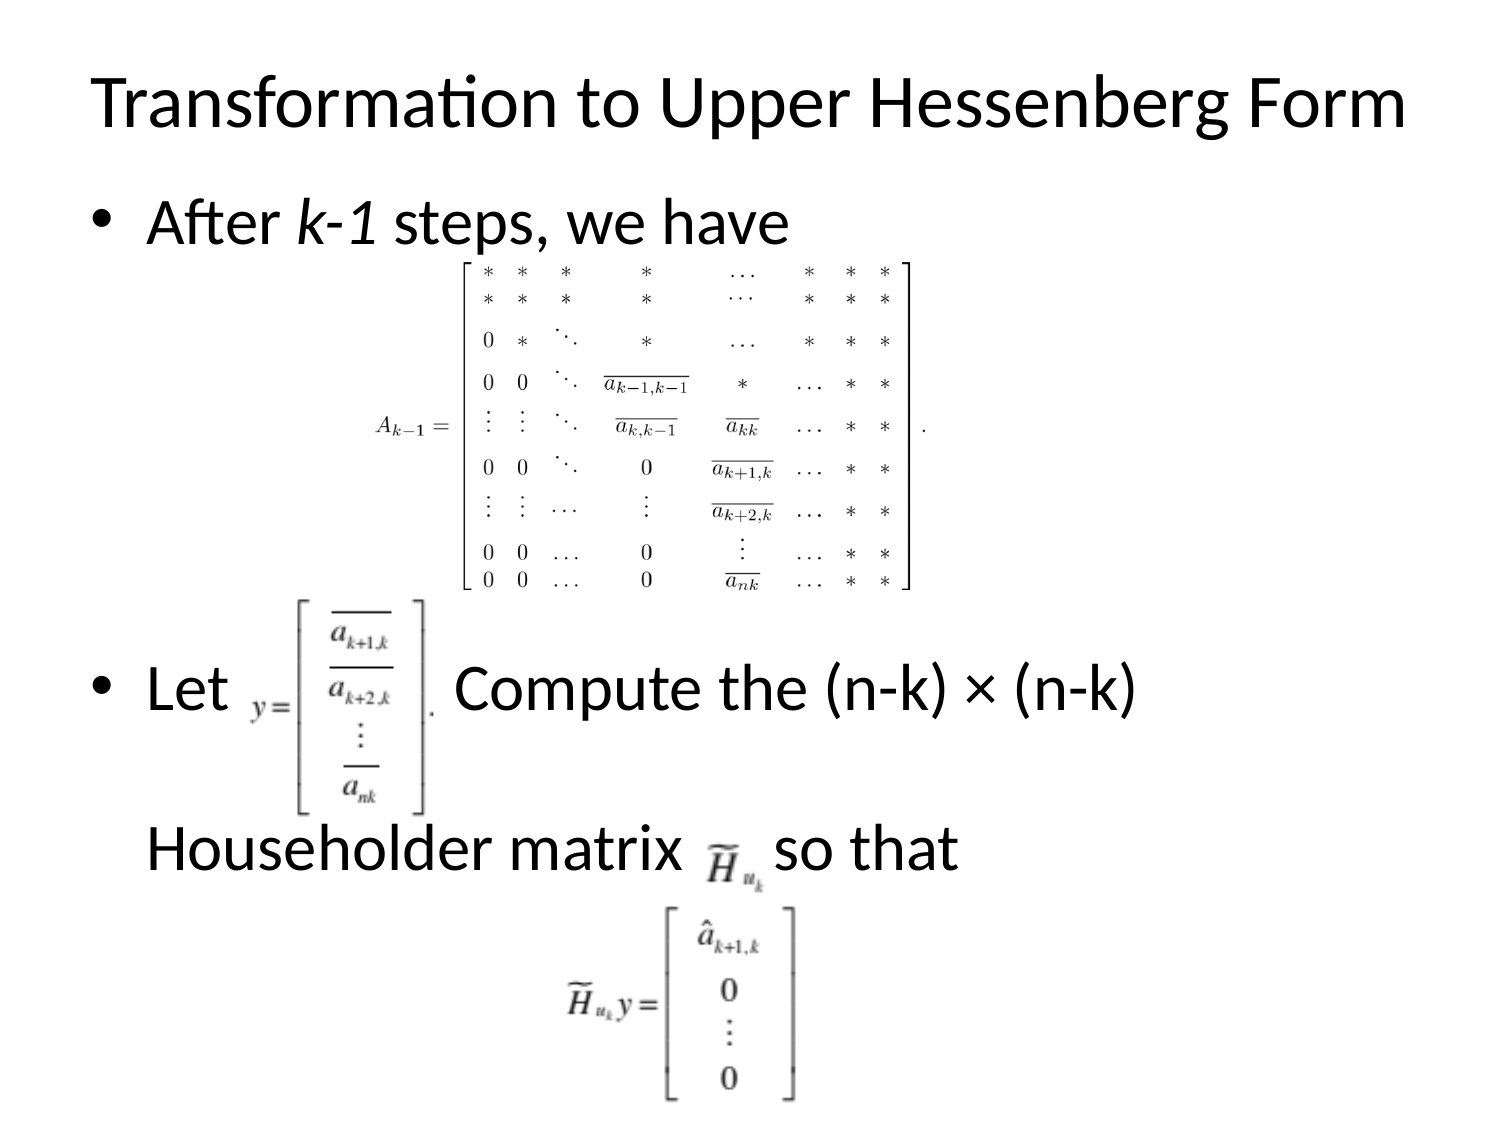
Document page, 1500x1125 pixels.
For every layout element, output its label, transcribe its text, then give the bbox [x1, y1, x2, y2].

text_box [701, 835, 771, 896]
list After k-1 steps, we have Let Compute the (n-k) × (n-k) Householder matrix so that [75, 170, 1425, 913]
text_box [562, 899, 801, 1105]
picture [374, 262, 926, 590]
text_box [245, 591, 434, 819]
title Transformation to Upper Hessenberg Form [75, 3, 1425, 170]
